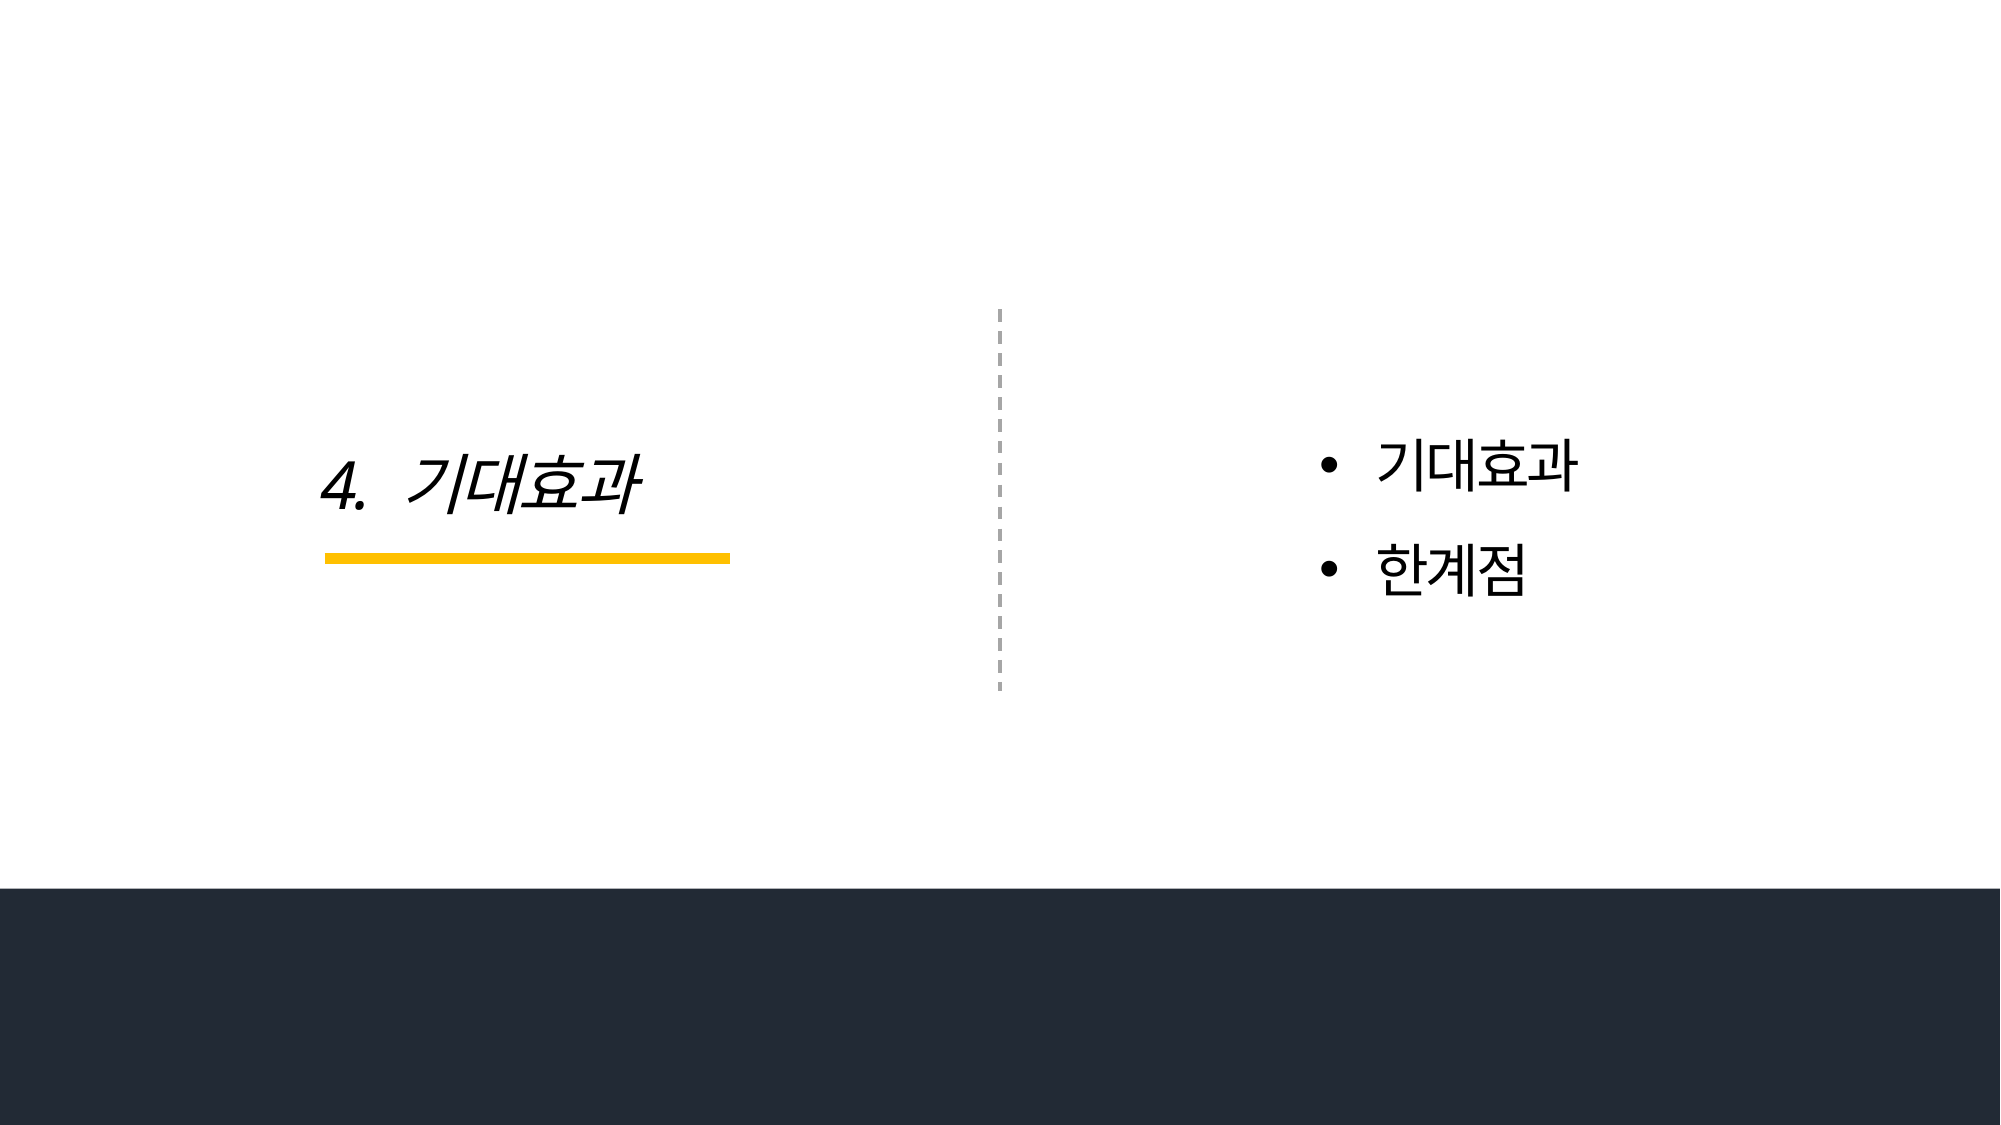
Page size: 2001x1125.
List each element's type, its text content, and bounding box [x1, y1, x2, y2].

text_box 4. 기대효과 [305, 435, 785, 531]
text_box 기대효과 한계점 [1304, 386, 1797, 612]
text_box [0, 888, 2000, 1125]
